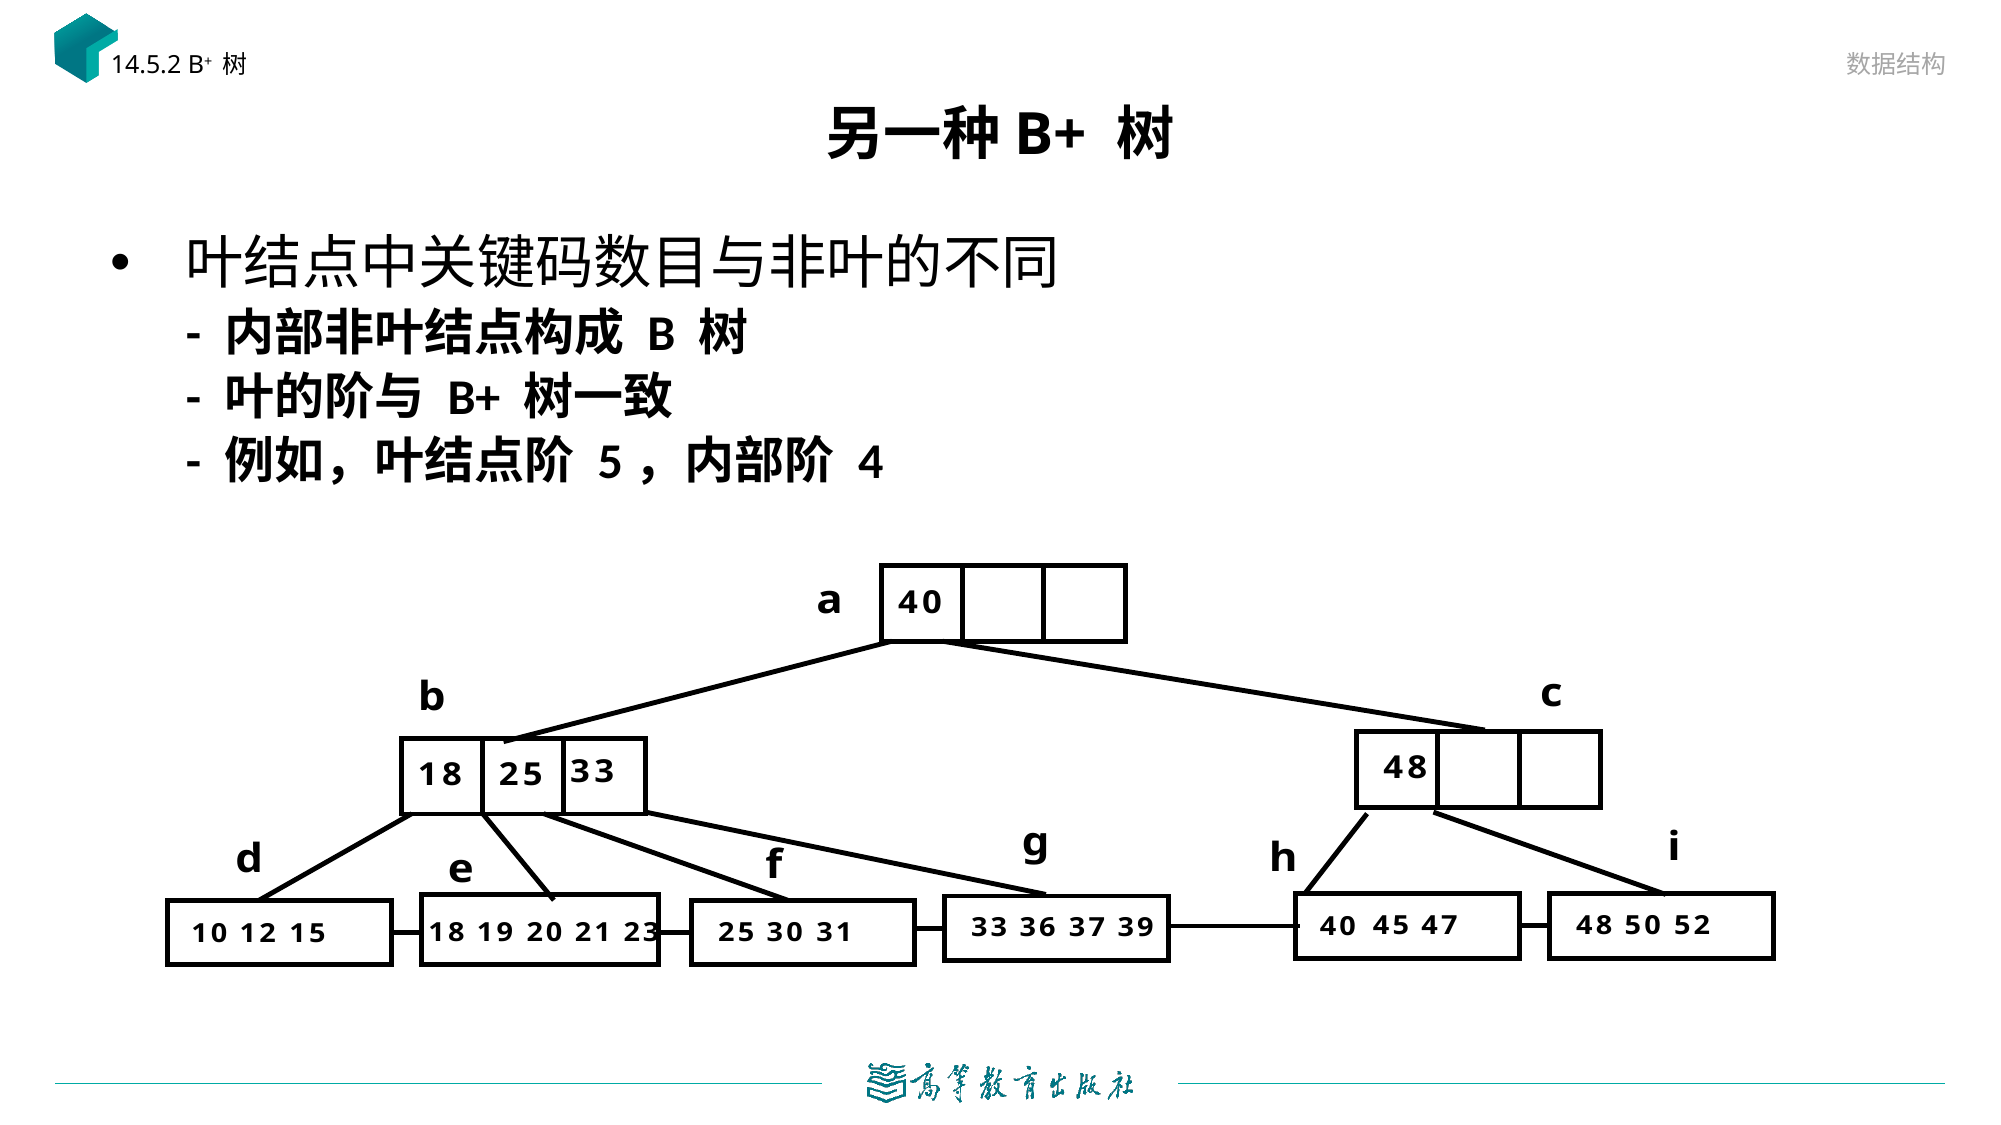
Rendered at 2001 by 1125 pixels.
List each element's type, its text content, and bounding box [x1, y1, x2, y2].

picture [161, 562, 1795, 973]
title 另一种B+ 树 [137, 92, 1863, 178]
picture [867, 1063, 1133, 1103]
subtitle 14.5.2 B+ 树 [95, 44, 894, 99]
text_box 叶结点中关键码数目与非叶的不同 - 内部非叶结点构成 B 树 - 叶的阶与 B+ 树一致 - 例如，叶结点阶 5，内部阶 4 [95, 226, 1495, 748]
list 数据结构 [1115, 32, 1962, 86]
